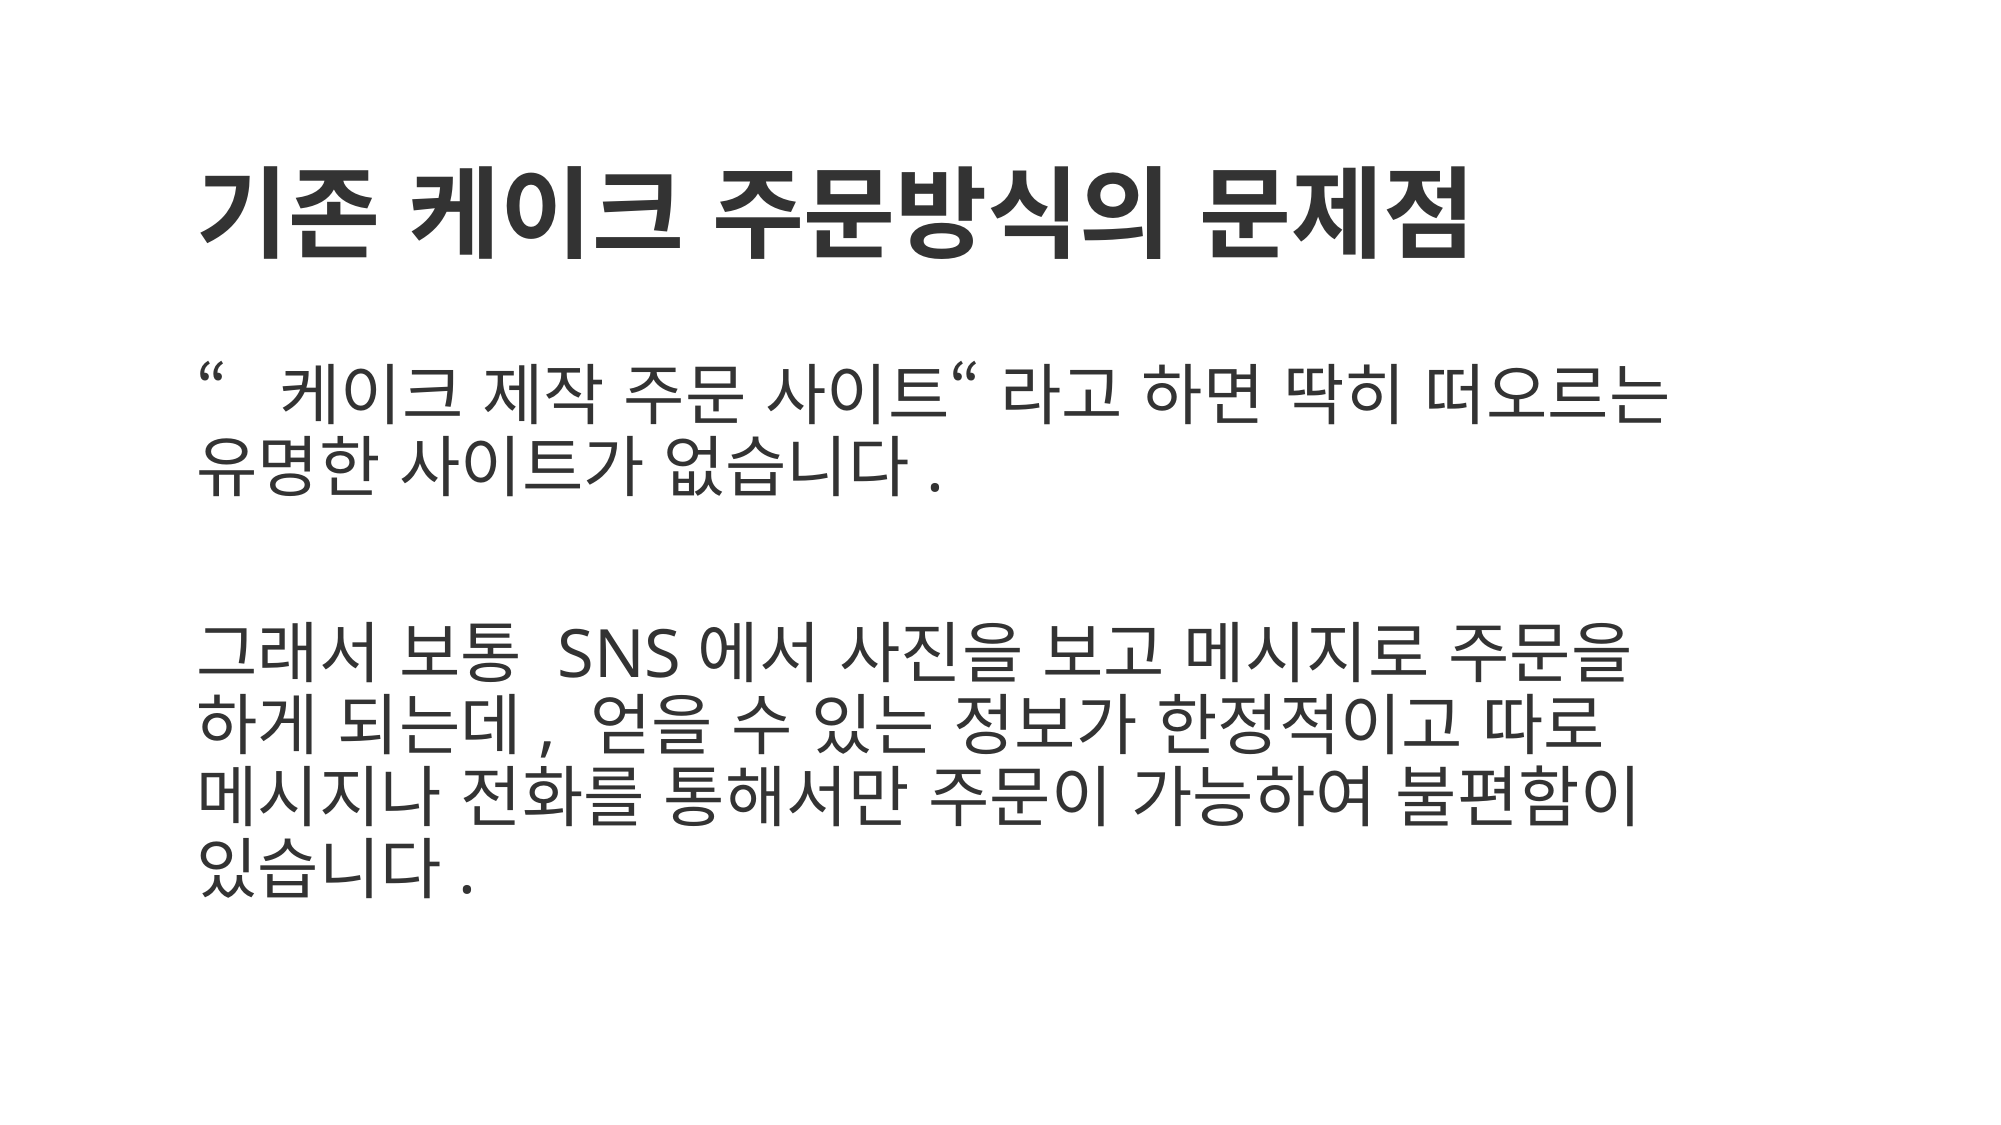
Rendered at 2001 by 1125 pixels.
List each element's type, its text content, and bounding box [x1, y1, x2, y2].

subtitle “케이크 제작 주문 사이트“ 라고 하면 딱히 떠오르는 유명한 사이트가 없습니다. 그래서 보통 SNS에서 사진을 보고 메시지로 주문을 하게 되는데, 얻을 수 있는 정보가 한정적이고 따로 메시지나 전화를 통해서만 주문이 가능하여 불편함이 있습니다. [181, 354, 1700, 958]
title 기존 케이크 주문방식의 문제점 [181, 133, 1750, 280]
